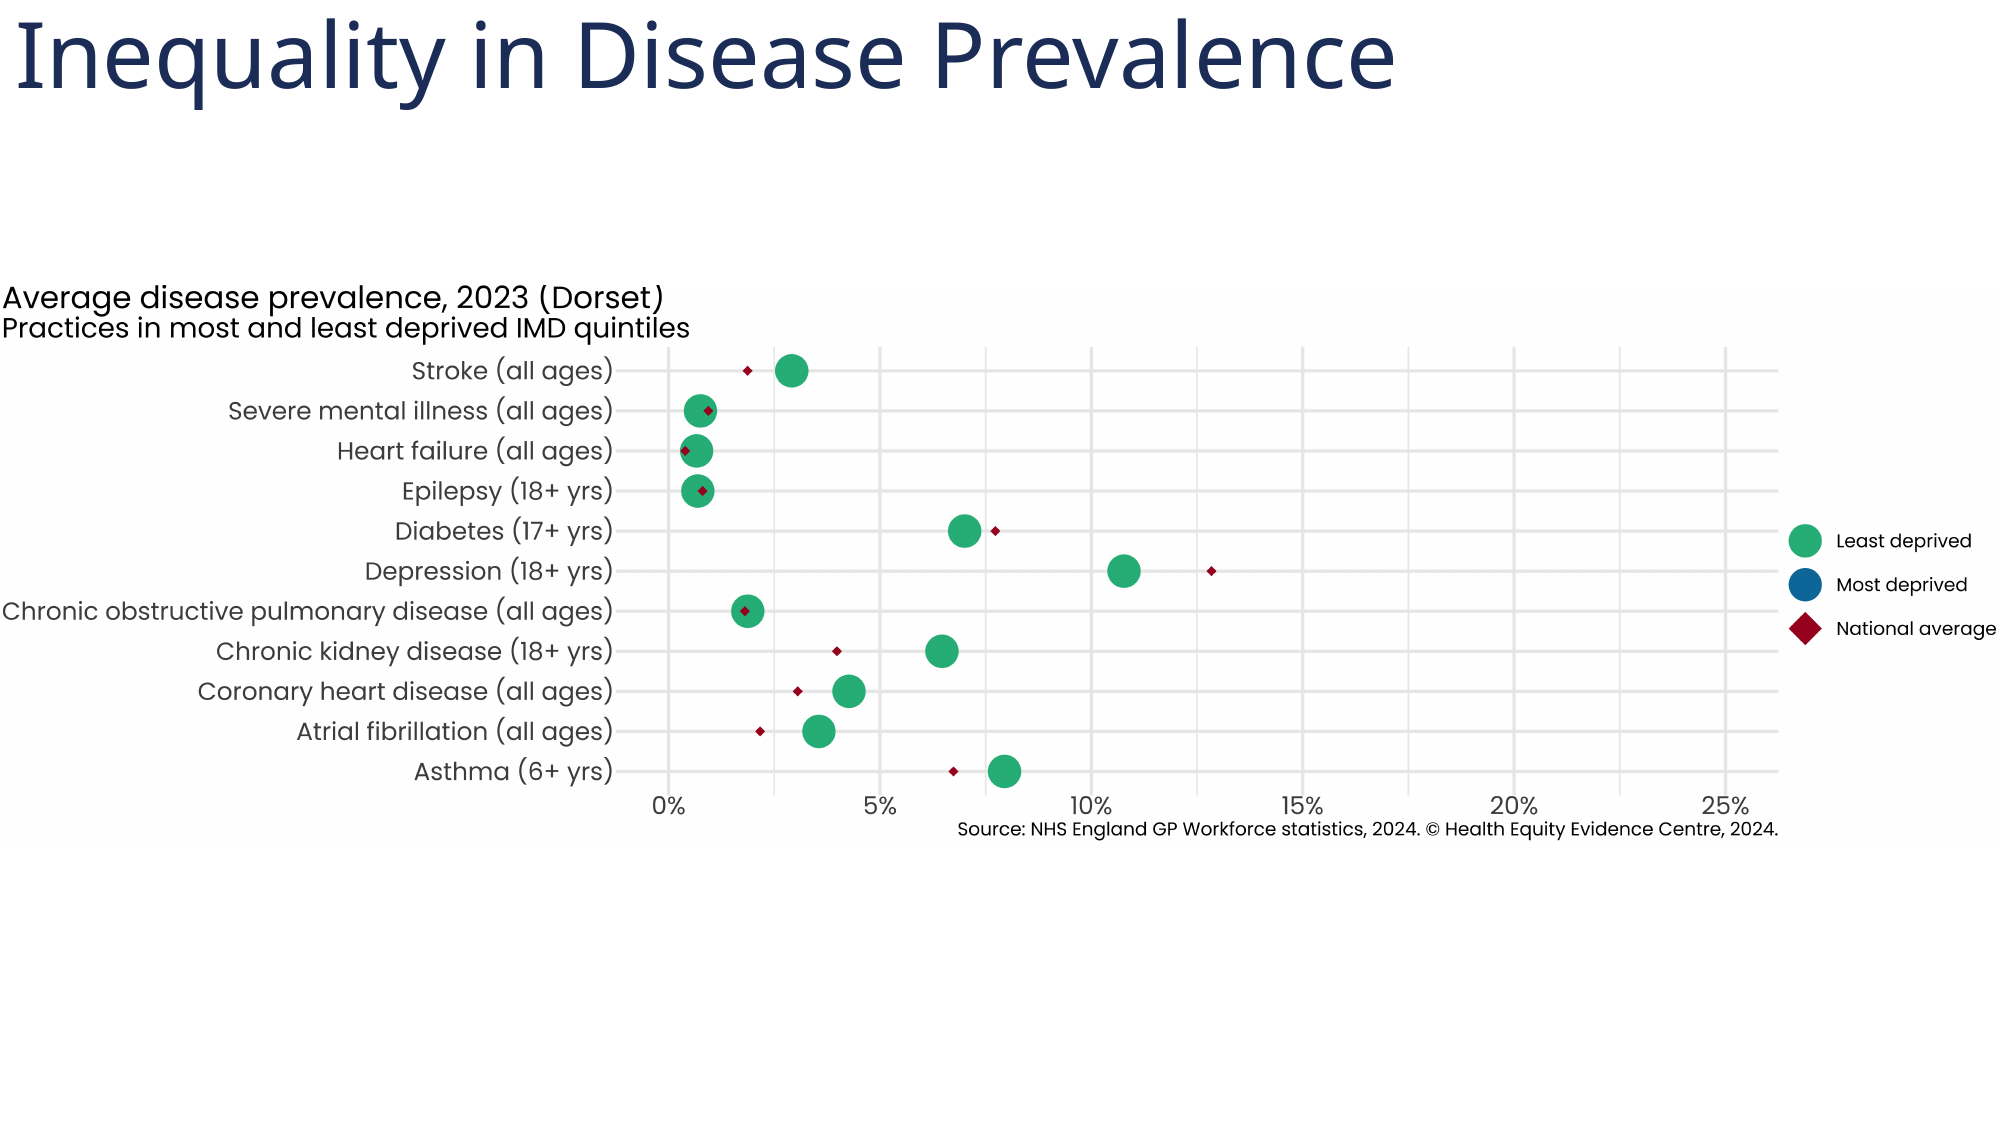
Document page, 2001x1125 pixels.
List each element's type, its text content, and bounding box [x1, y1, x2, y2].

title Inequality in Disease Prevalence [0, 0, 2000, 119]
picture [0, 284, 2000, 843]
